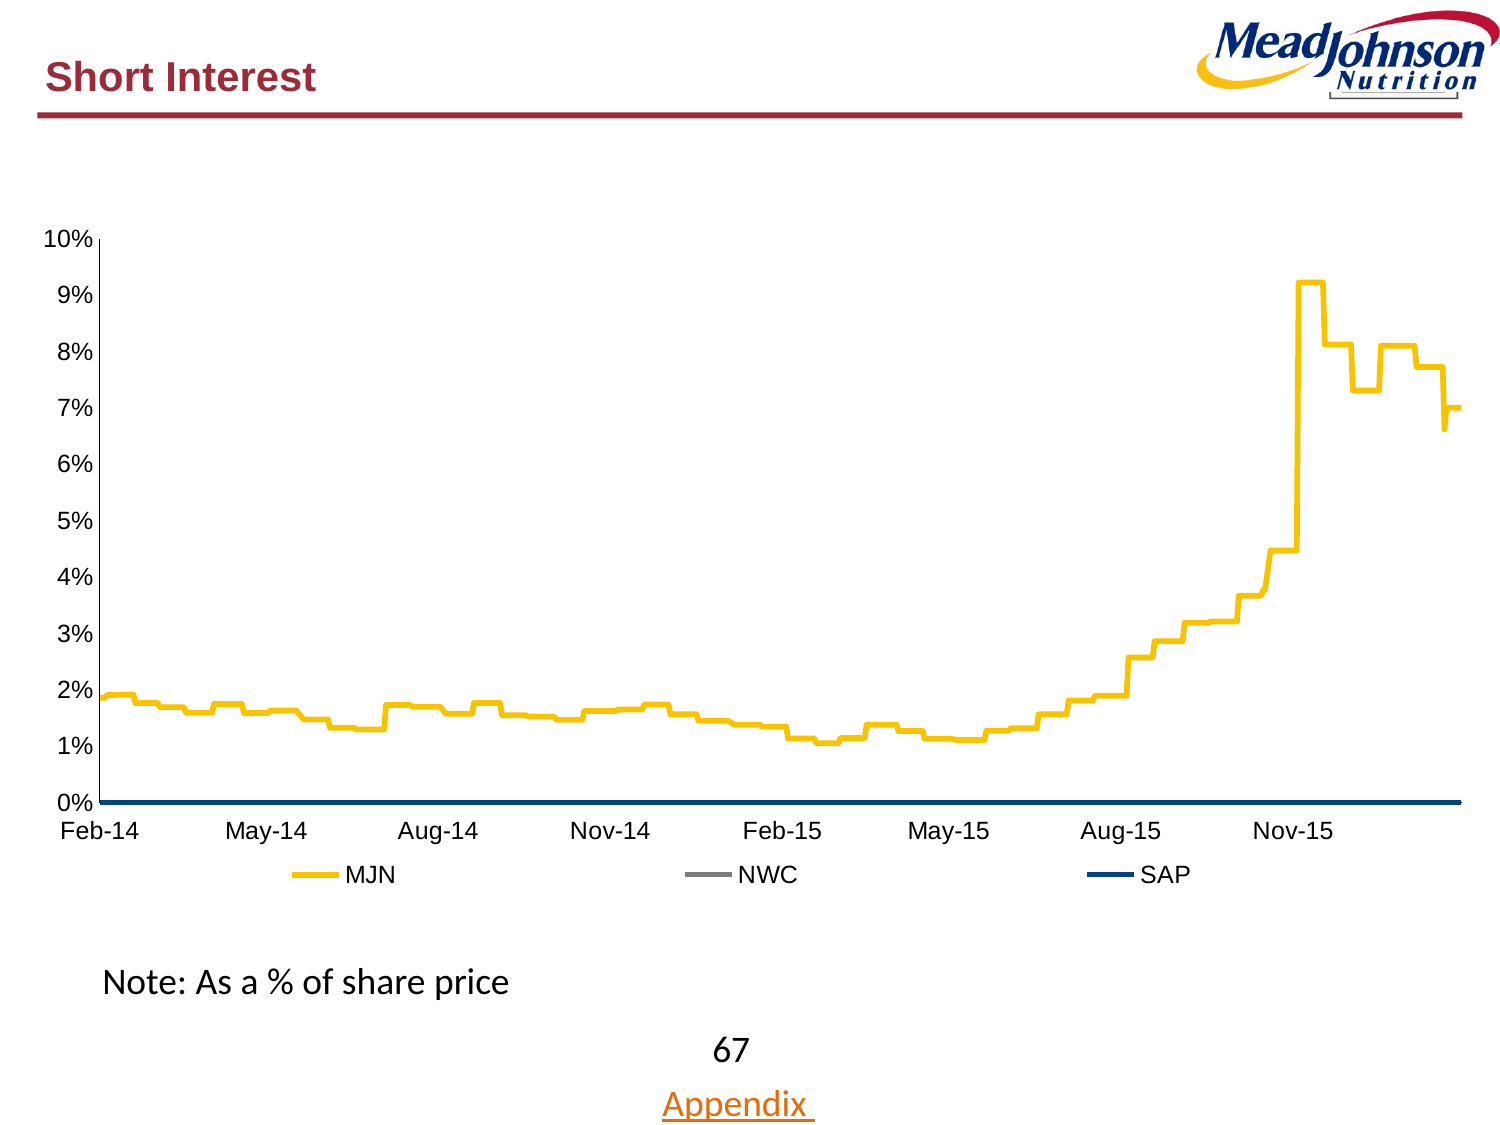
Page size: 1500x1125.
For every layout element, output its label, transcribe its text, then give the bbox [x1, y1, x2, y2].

text_box Appendix [647, 1071, 848, 1125]
text_box 67 [697, 1017, 803, 1078]
picture [1195, 6, 1500, 103]
title Short Interest [37, 37, 1463, 113]
chart [12, 224, 1472, 901]
text_box Note: As a % of share price [87, 949, 1288, 1010]
